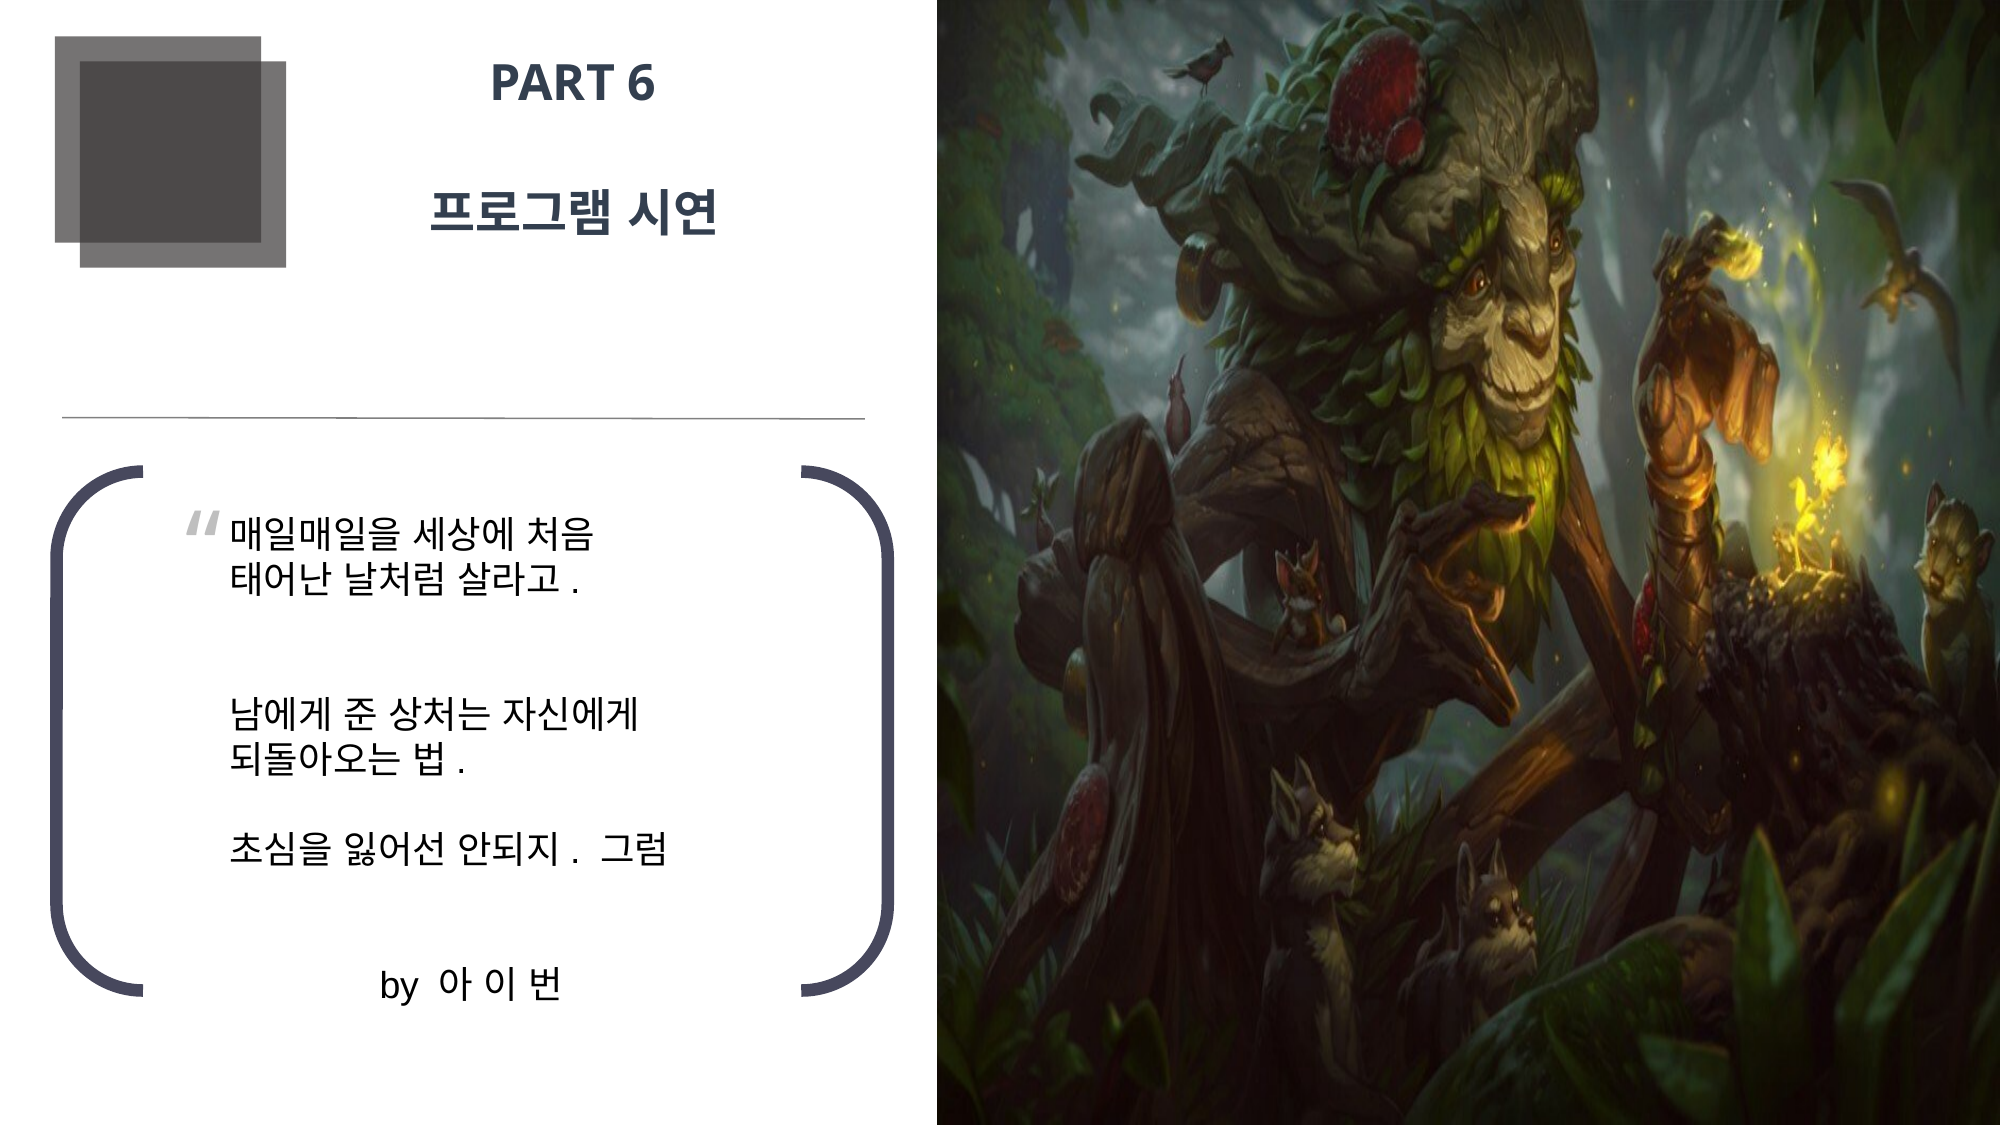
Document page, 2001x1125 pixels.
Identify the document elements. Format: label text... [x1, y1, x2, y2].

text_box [56, 471, 888, 991]
text_box 프로그램 시연 [414, 173, 749, 249]
text_box PART 6 [474, 43, 685, 118]
picture [937, 0, 2000, 1125]
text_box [54, 36, 286, 268]
